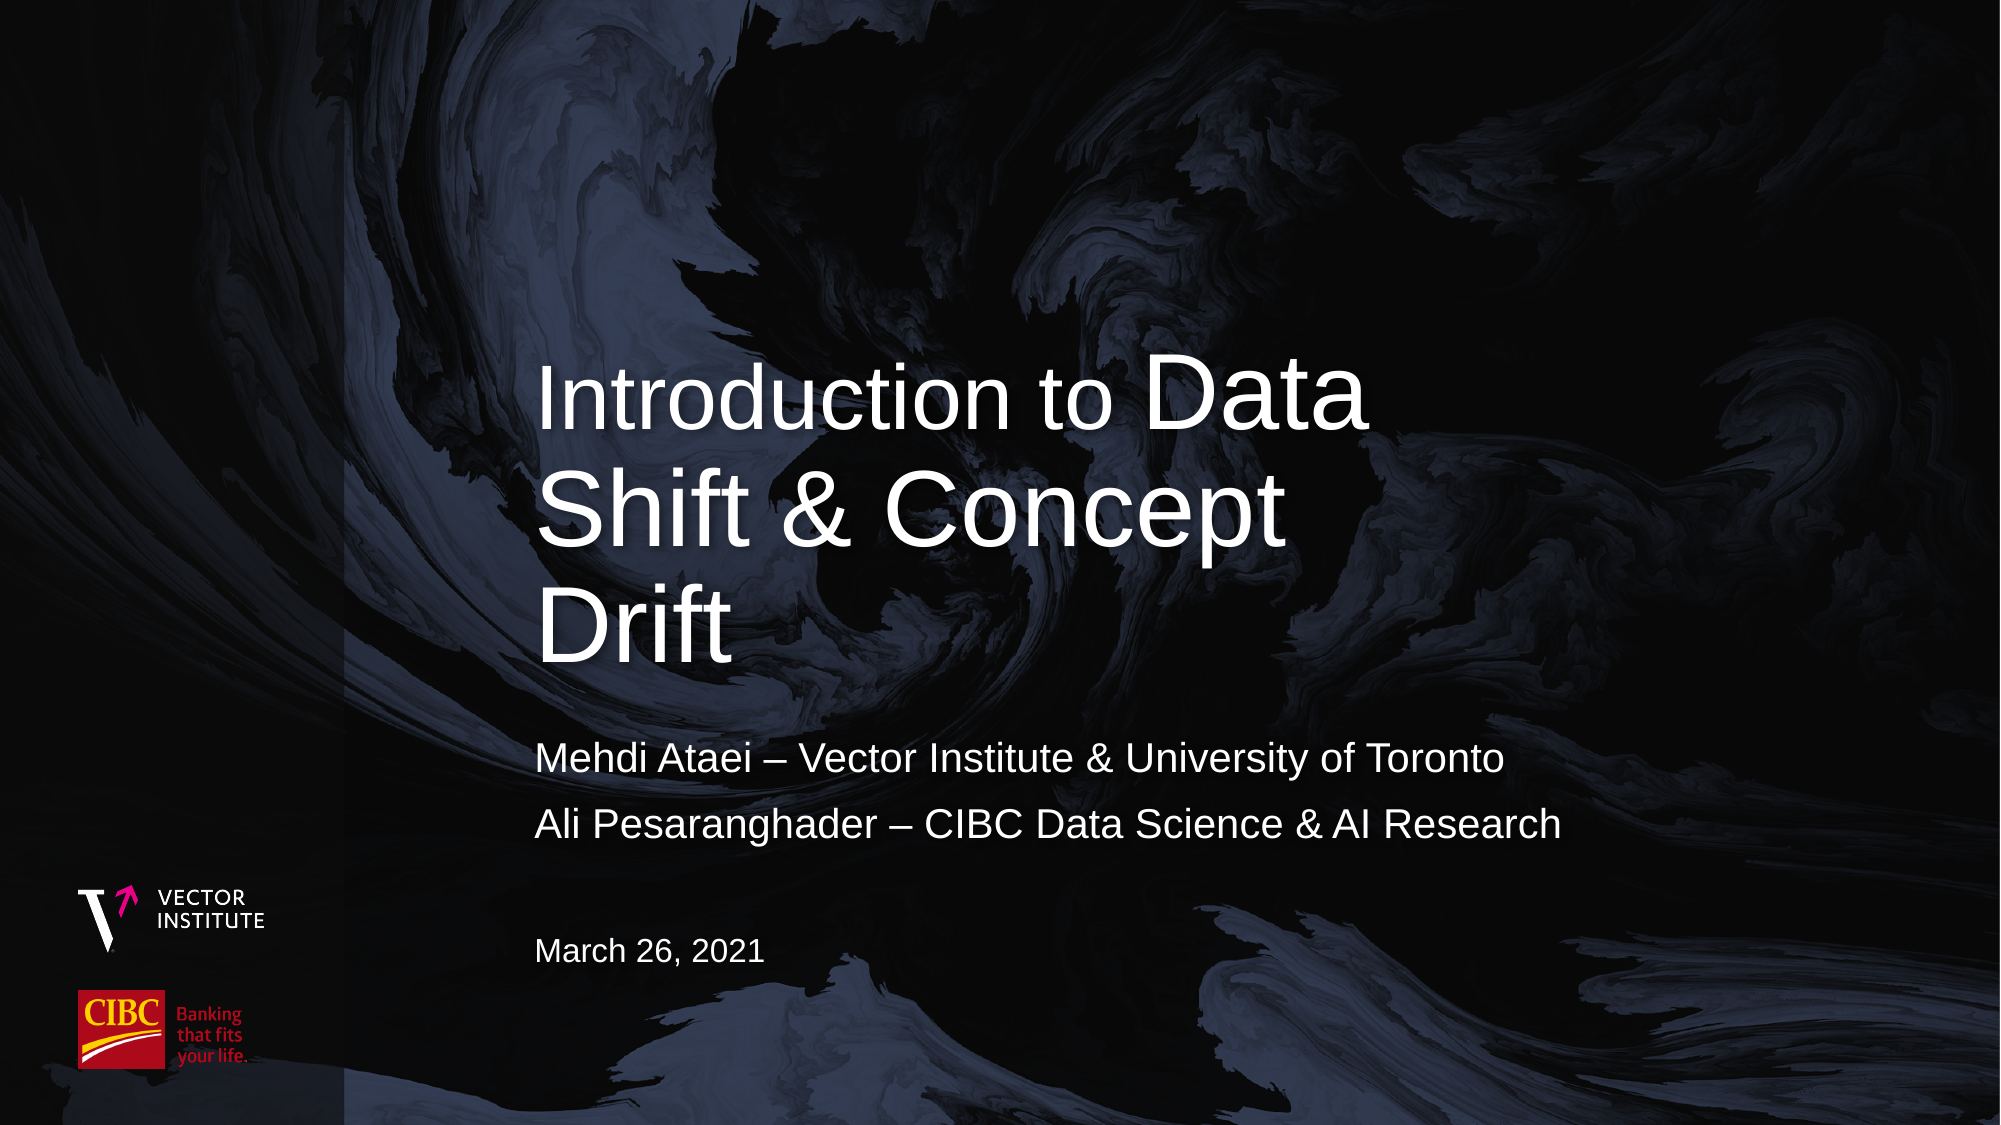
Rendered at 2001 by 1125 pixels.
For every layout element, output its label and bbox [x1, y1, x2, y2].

picture [0, 0, 2000, 1125]
text_box [78, 880, 265, 1069]
